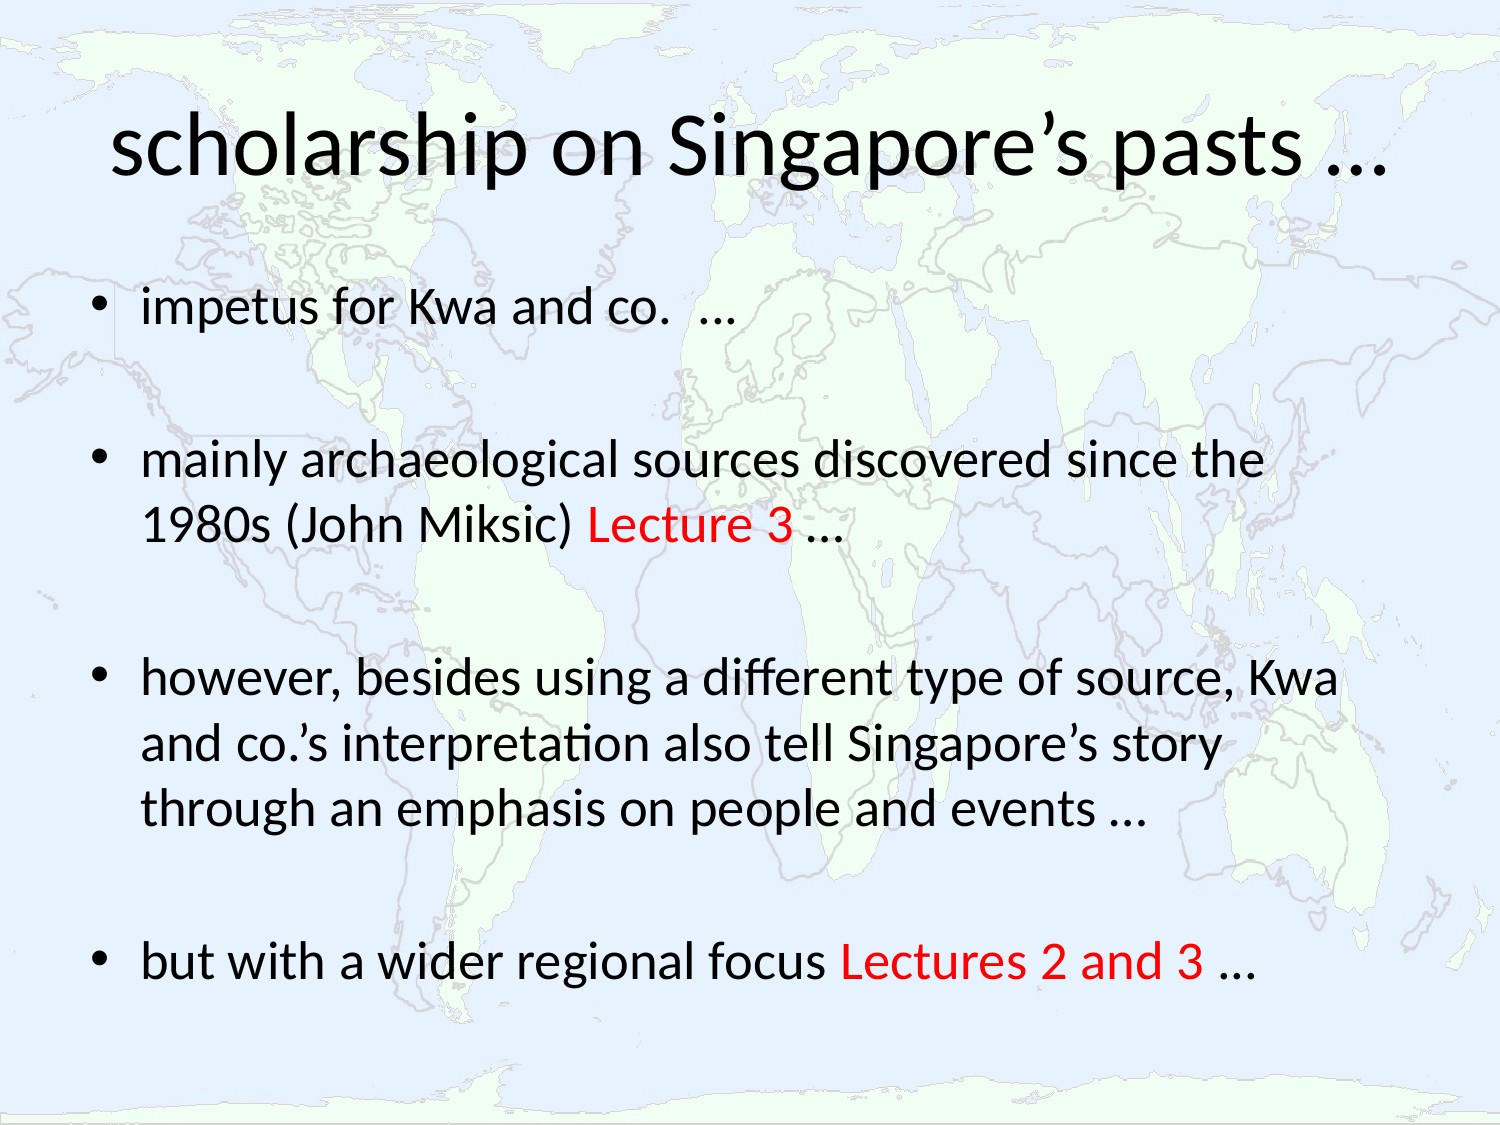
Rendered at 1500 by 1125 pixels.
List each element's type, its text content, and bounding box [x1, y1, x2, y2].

list impetus for Kwa and co. ... mainly archaeological sources discovered since the 1980s (John Miksic) Lecture 3 … however, besides using a different type of source, Kwa and co.’s interpretation also tell Singapore’s story through an emphasis on people and events … but with a wider regional focus Lectures 2 and 3 ... [75, 262, 1425, 1005]
title scholarship on Singapore’s pasts … [75, 45, 1425, 233]
